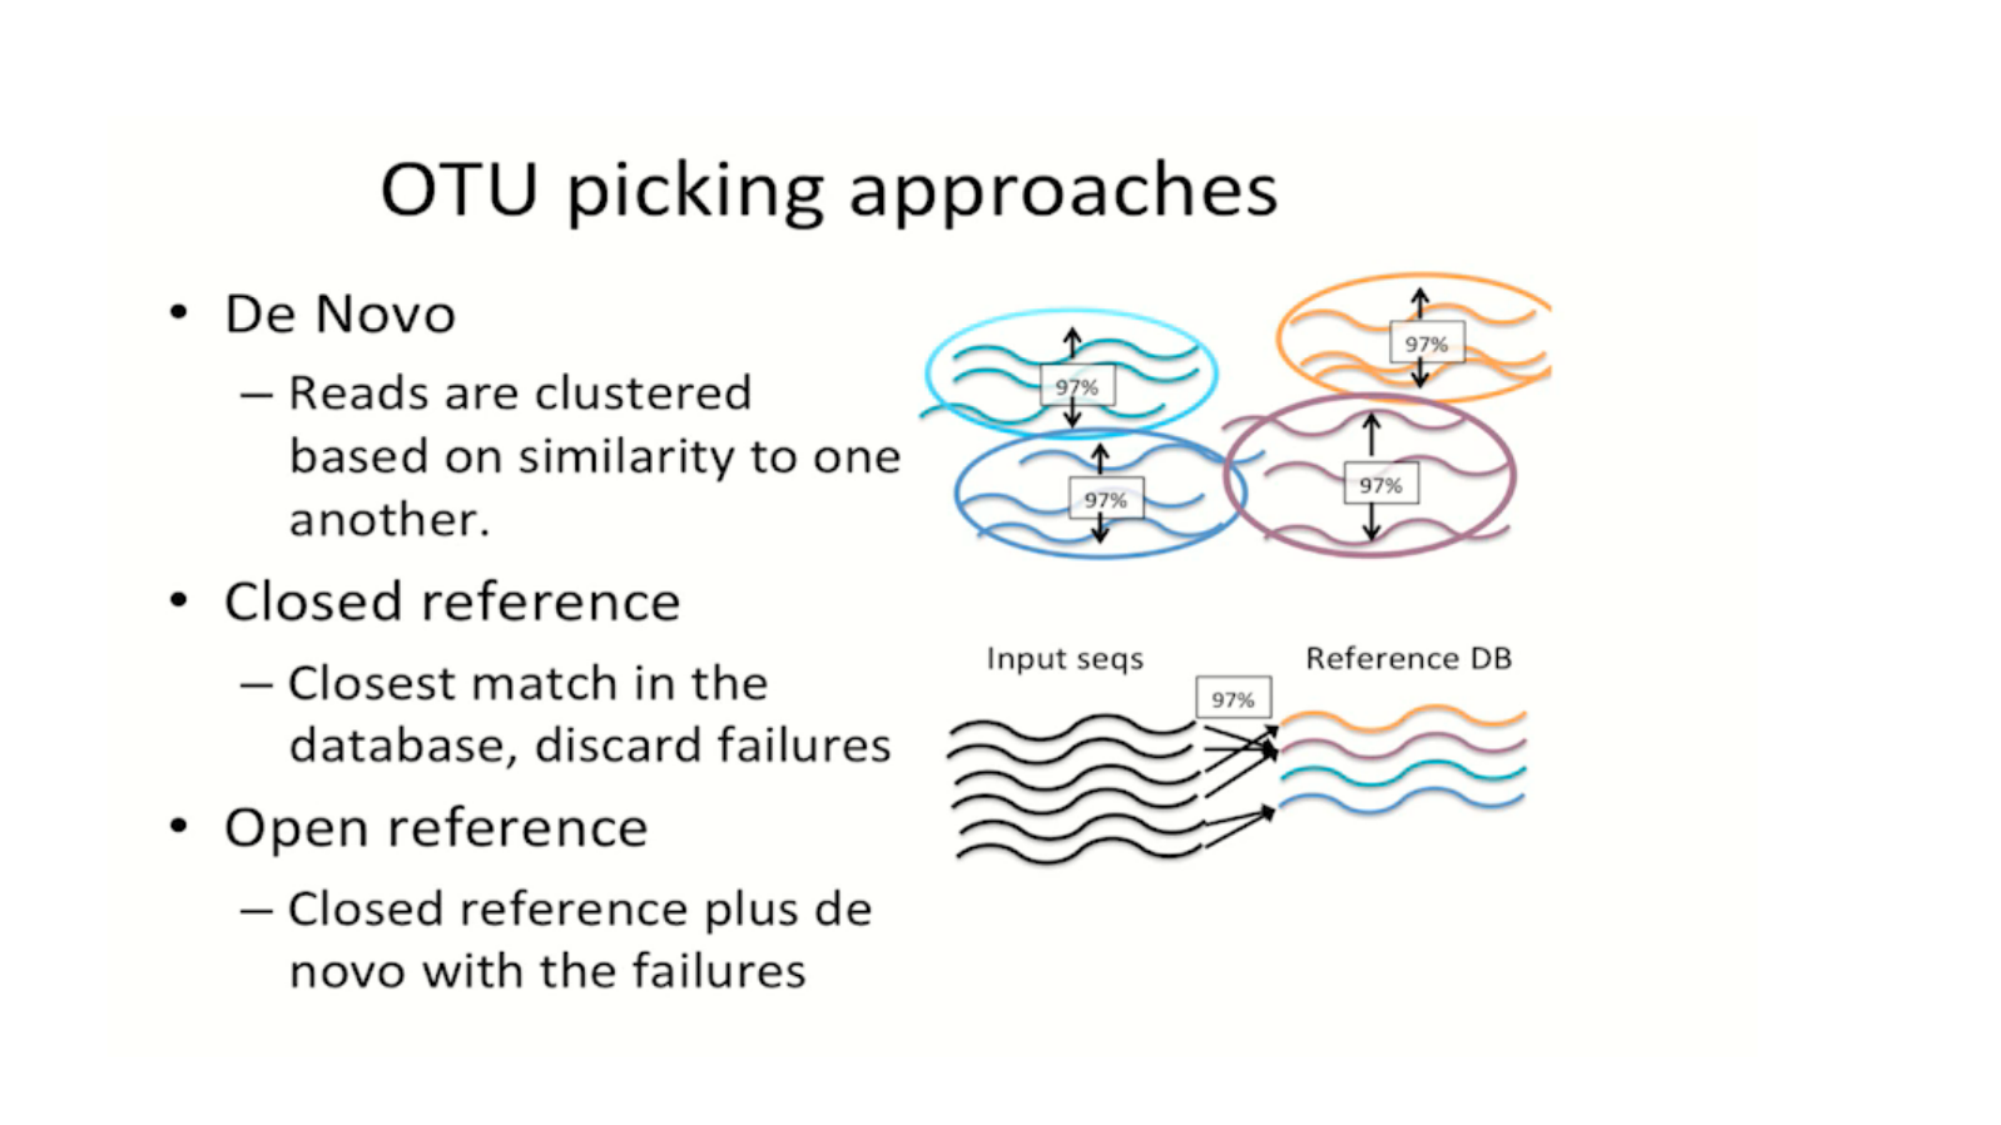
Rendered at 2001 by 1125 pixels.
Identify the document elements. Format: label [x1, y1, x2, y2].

picture [107, 115, 1758, 1057]
